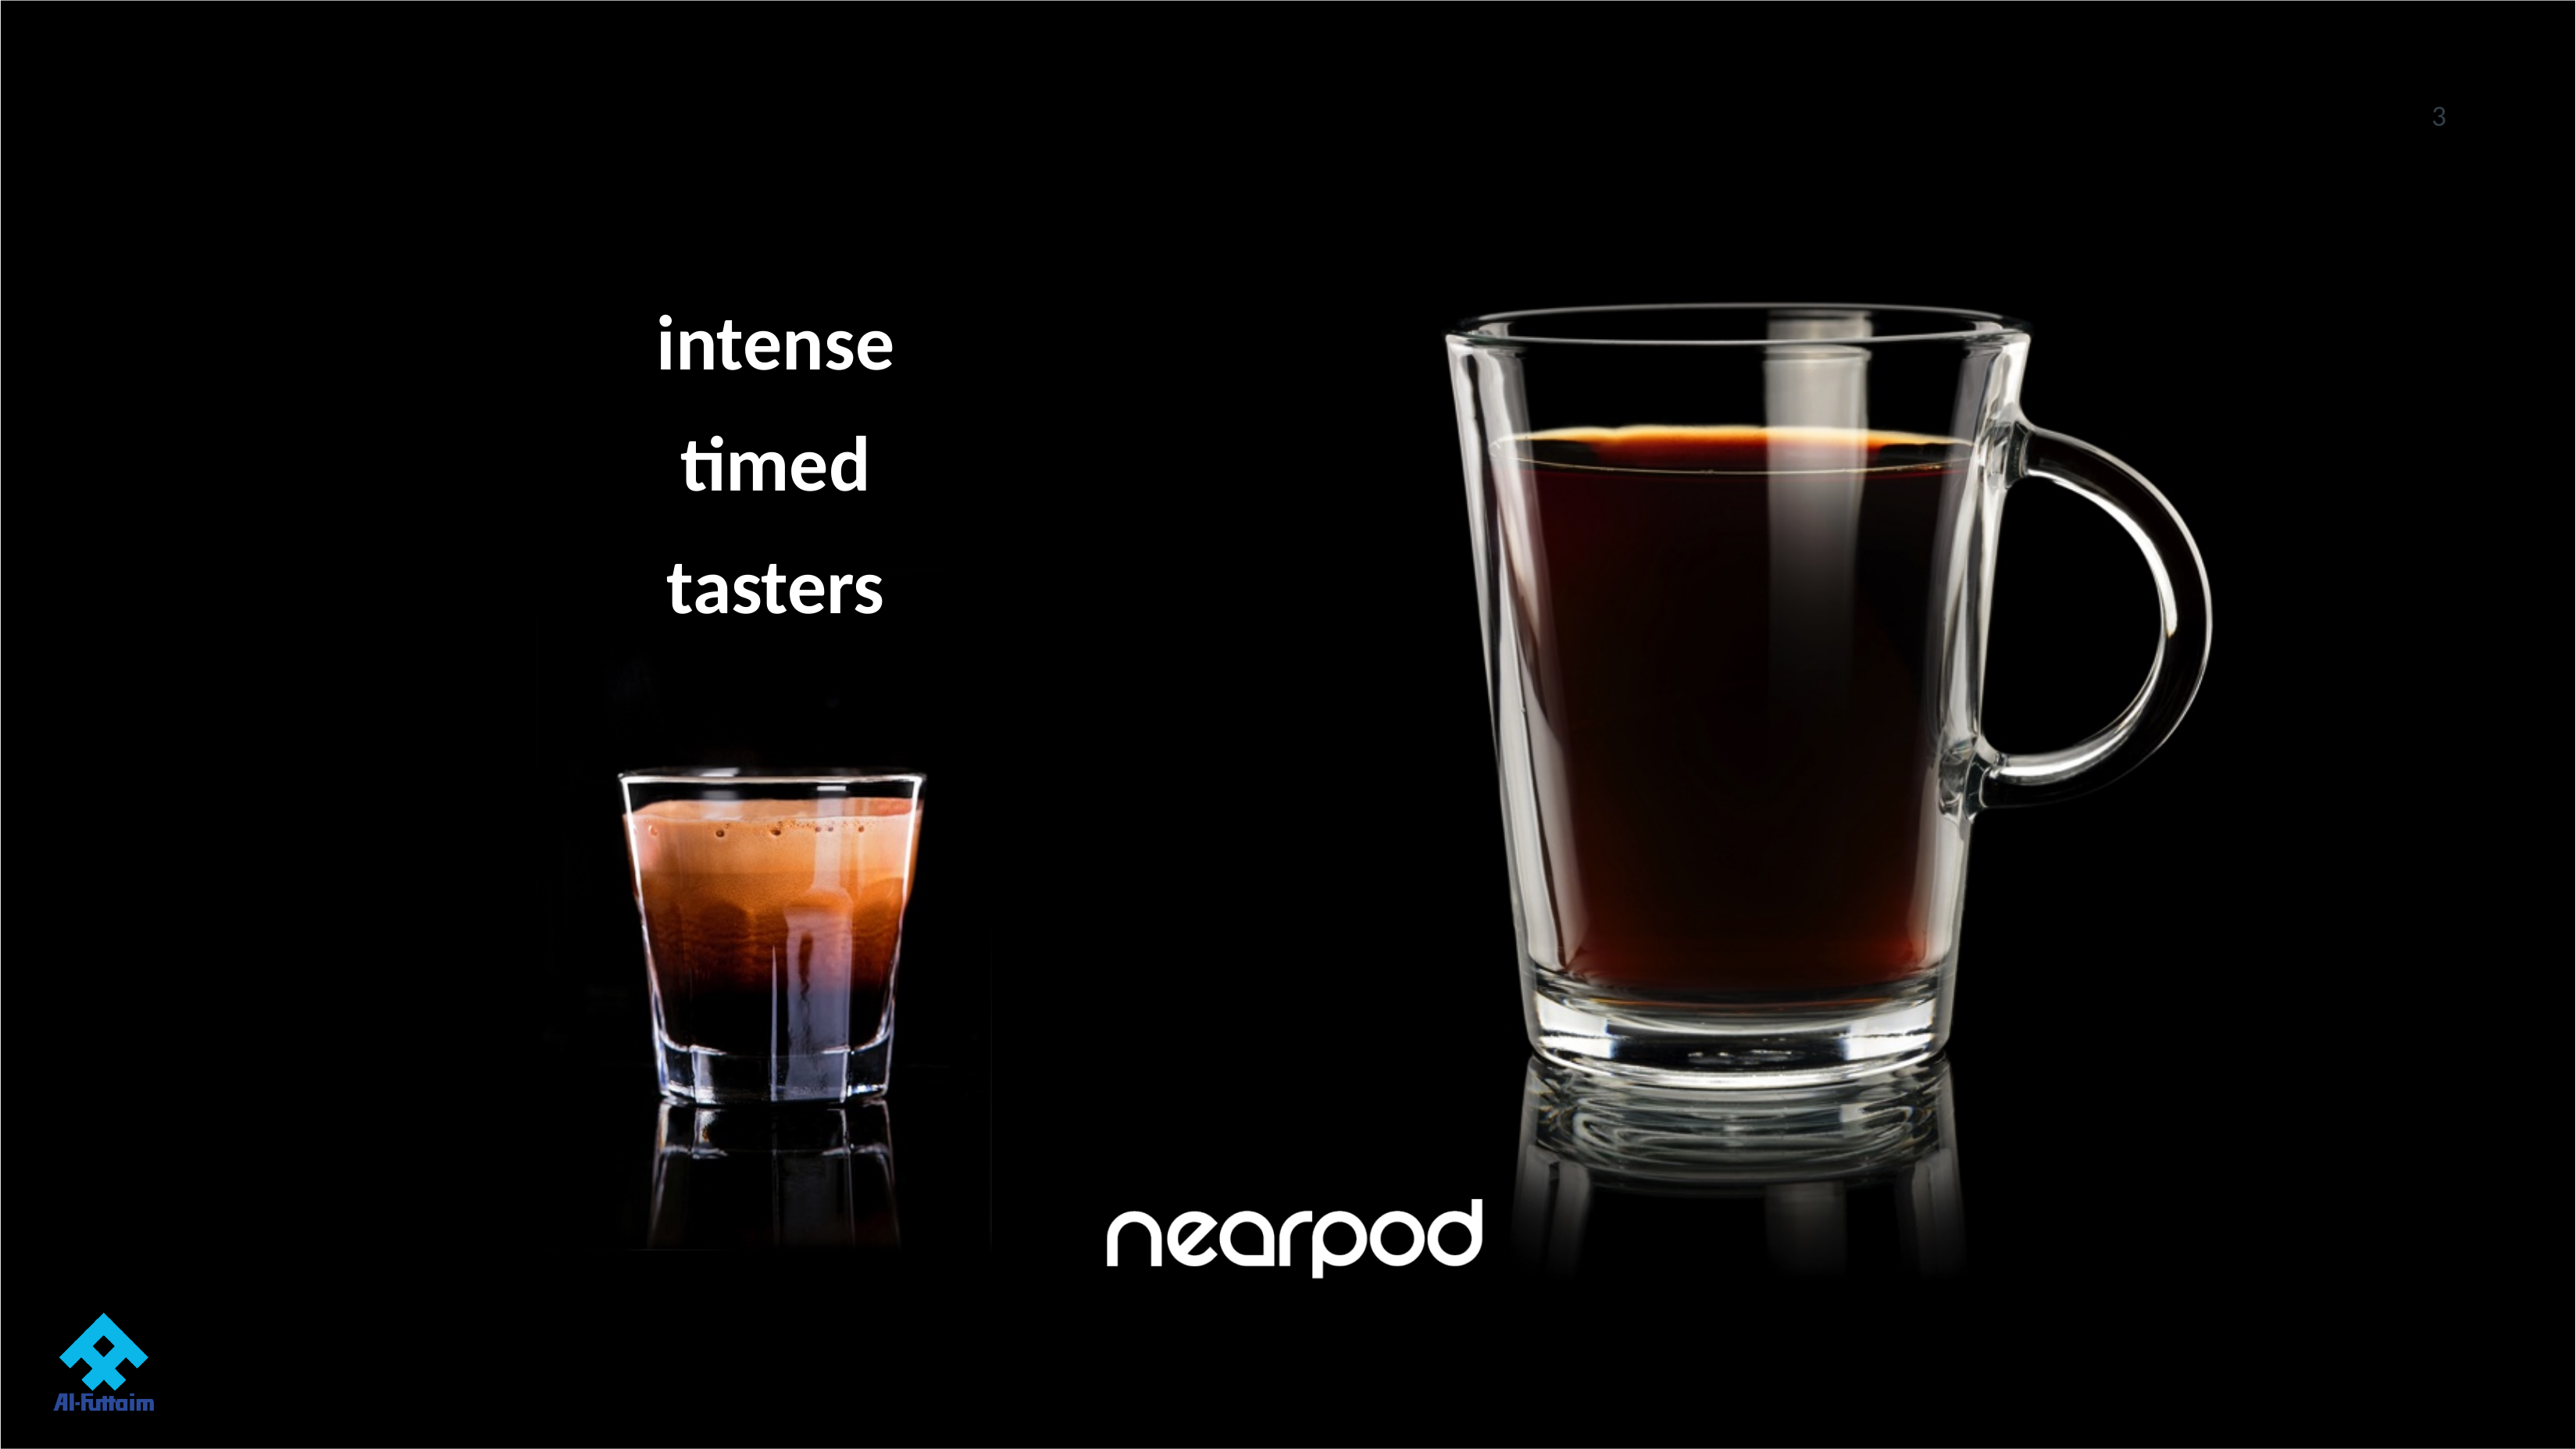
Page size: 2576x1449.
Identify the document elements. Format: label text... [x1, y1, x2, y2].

slide_number 3 [2431, 96, 2447, 134]
text_box [0, 0, 2575, 1449]
picture [95, 1337, 113, 1355]
picture [52, 1312, 155, 1412]
picture [1089, 217, 2340, 1334]
text_box intense timed tasters [355, 257, 1197, 635]
picture [537, 569, 992, 1251]
